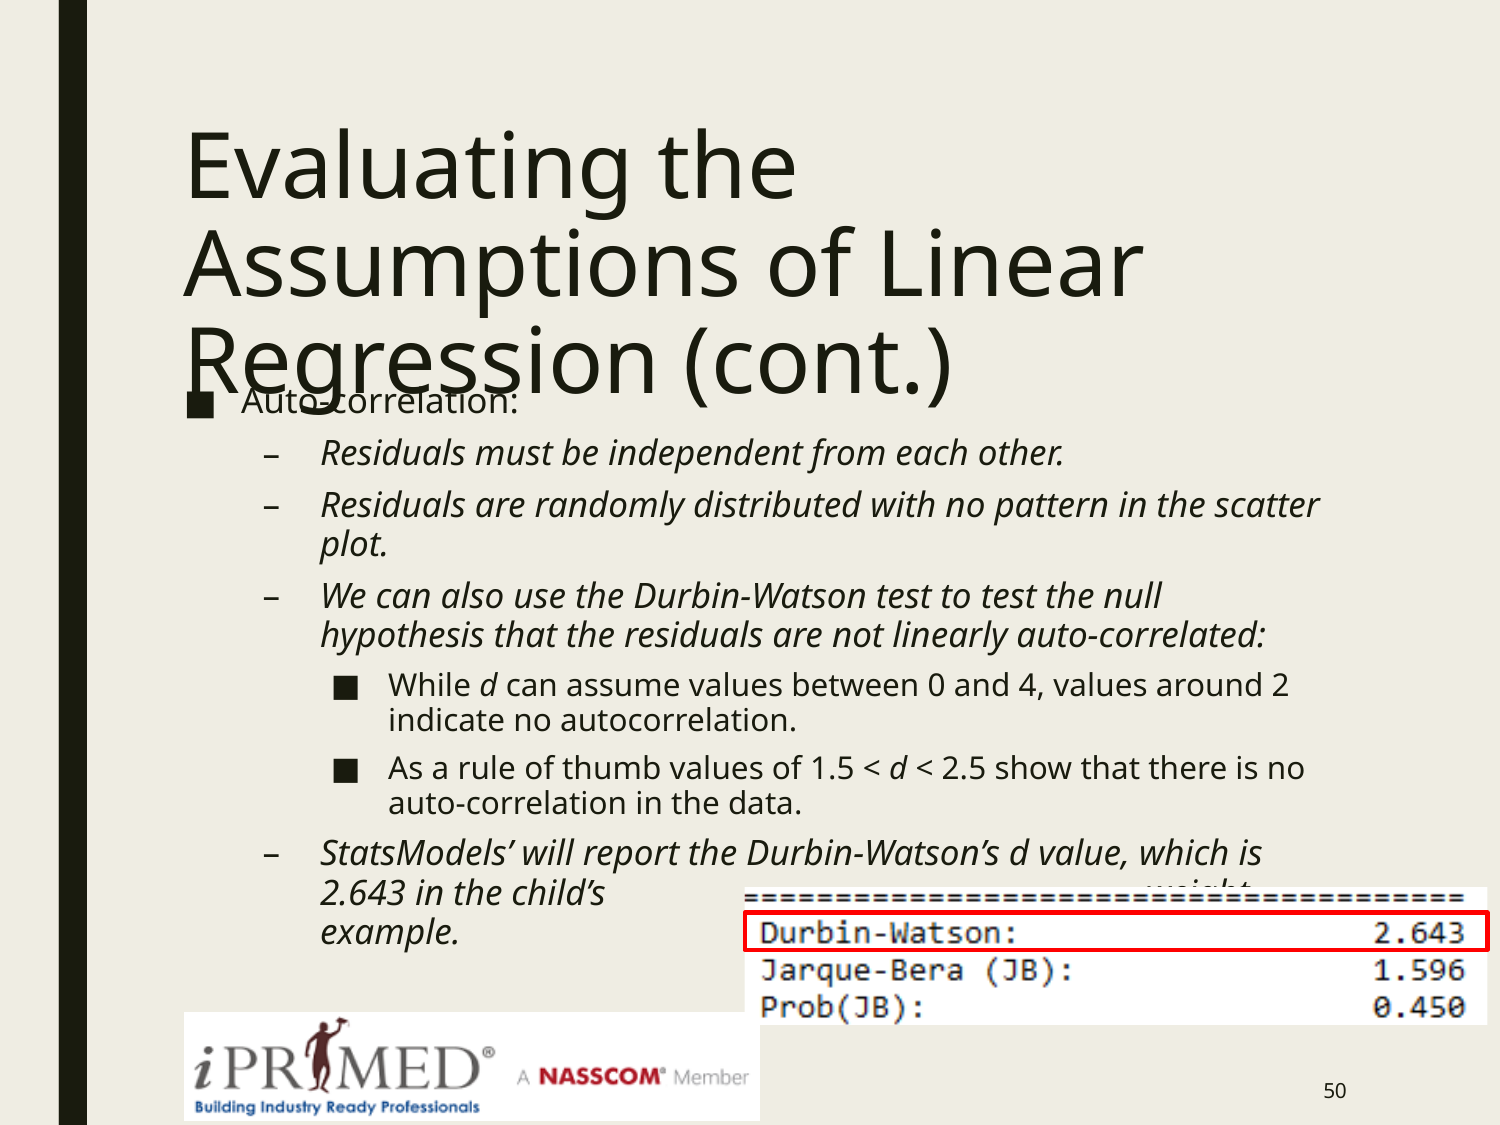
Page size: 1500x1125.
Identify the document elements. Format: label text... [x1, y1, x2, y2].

title Evaluating the Assumptions of Linear Regression (cont.) [168, 112, 1351, 357]
slide_number 49 [1165, 1058, 1362, 1125]
list Auto-correlation: Residuals must be independent from each other. Residuals are randomly distributed with no pattern in the scatter plot. We can also use the Durbin-Watson test to test the null hypothesis that the residuals are not linearly auto-correlated: While d can assume values between 0 and 4, values around 2 indicate no autocorrelation. As a rule of thumb values of 1.5 < d < 2.5 show that there is no auto-correlation in the data. StatsModels’ will report the Durbin-Watson’s d value, which is 2.643 in the child’s weight example. [168, 375, 1351, 963]
picture [184, 887, 1488, 1121]
